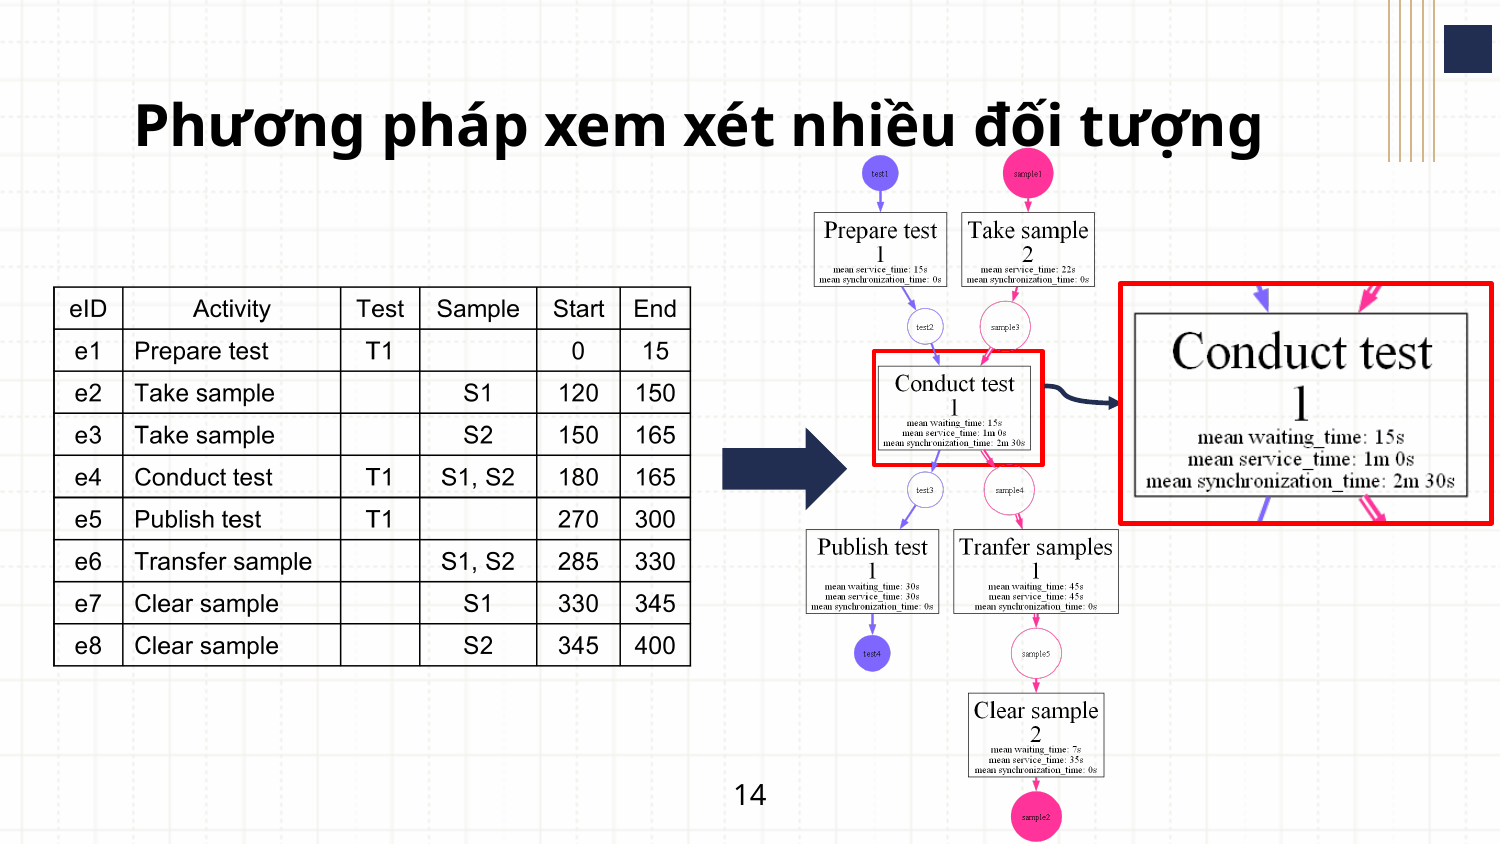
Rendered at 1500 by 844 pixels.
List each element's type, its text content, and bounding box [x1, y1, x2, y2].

picture [803, 145, 1121, 844]
text_box 14 [708, 768, 792, 824]
picture [1122, 285, 1490, 522]
text_box [720, 446, 798, 492]
title Phương pháp xem xét nhiều đối tượng [118, 72, 1382, 167]
picture [53, 285, 692, 675]
